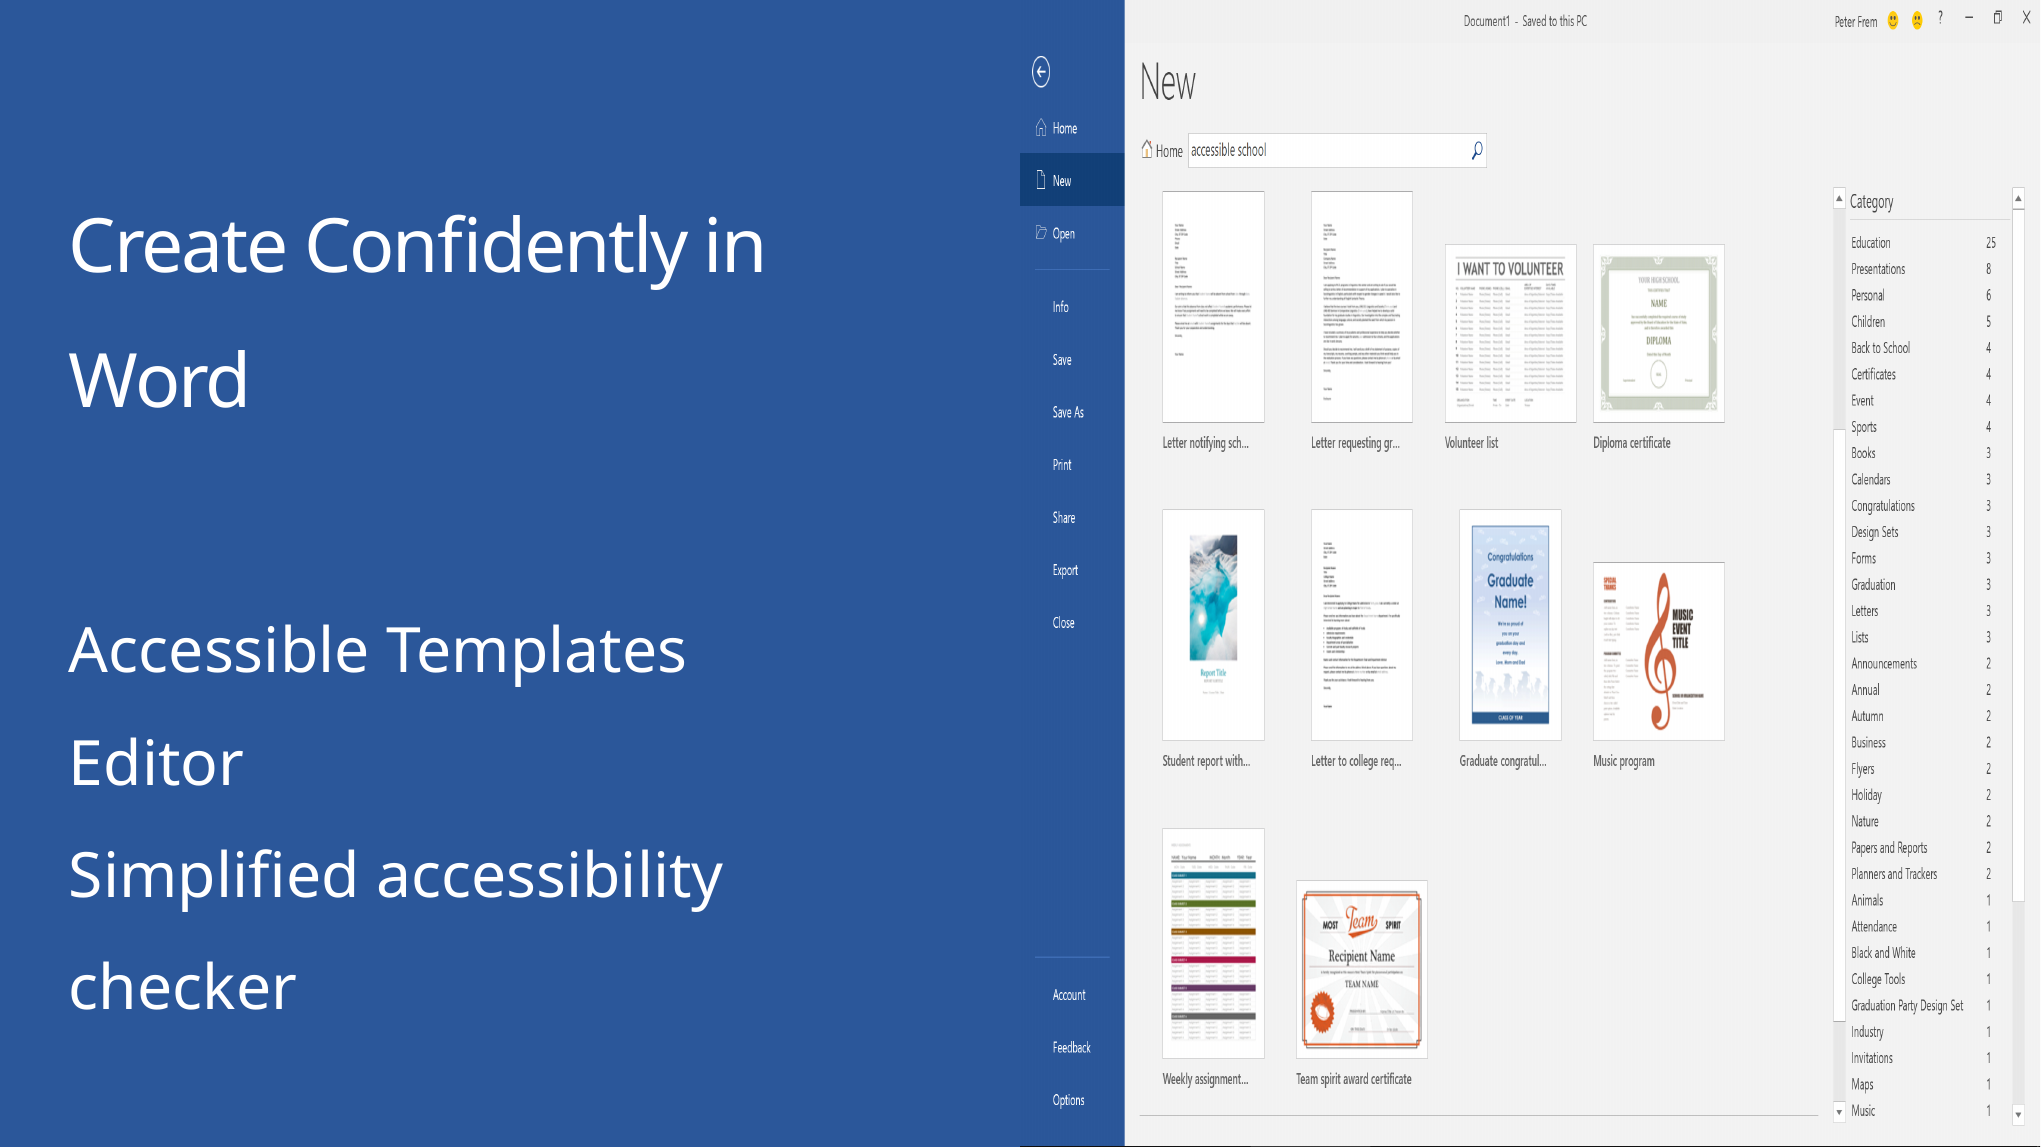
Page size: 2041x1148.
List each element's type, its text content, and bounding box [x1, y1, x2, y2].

picture [1019, 0, 2041, 1148]
title Create Confidently in Word Accessible Templates Editor Simplified accessibility checker [45, 137, 946, 783]
